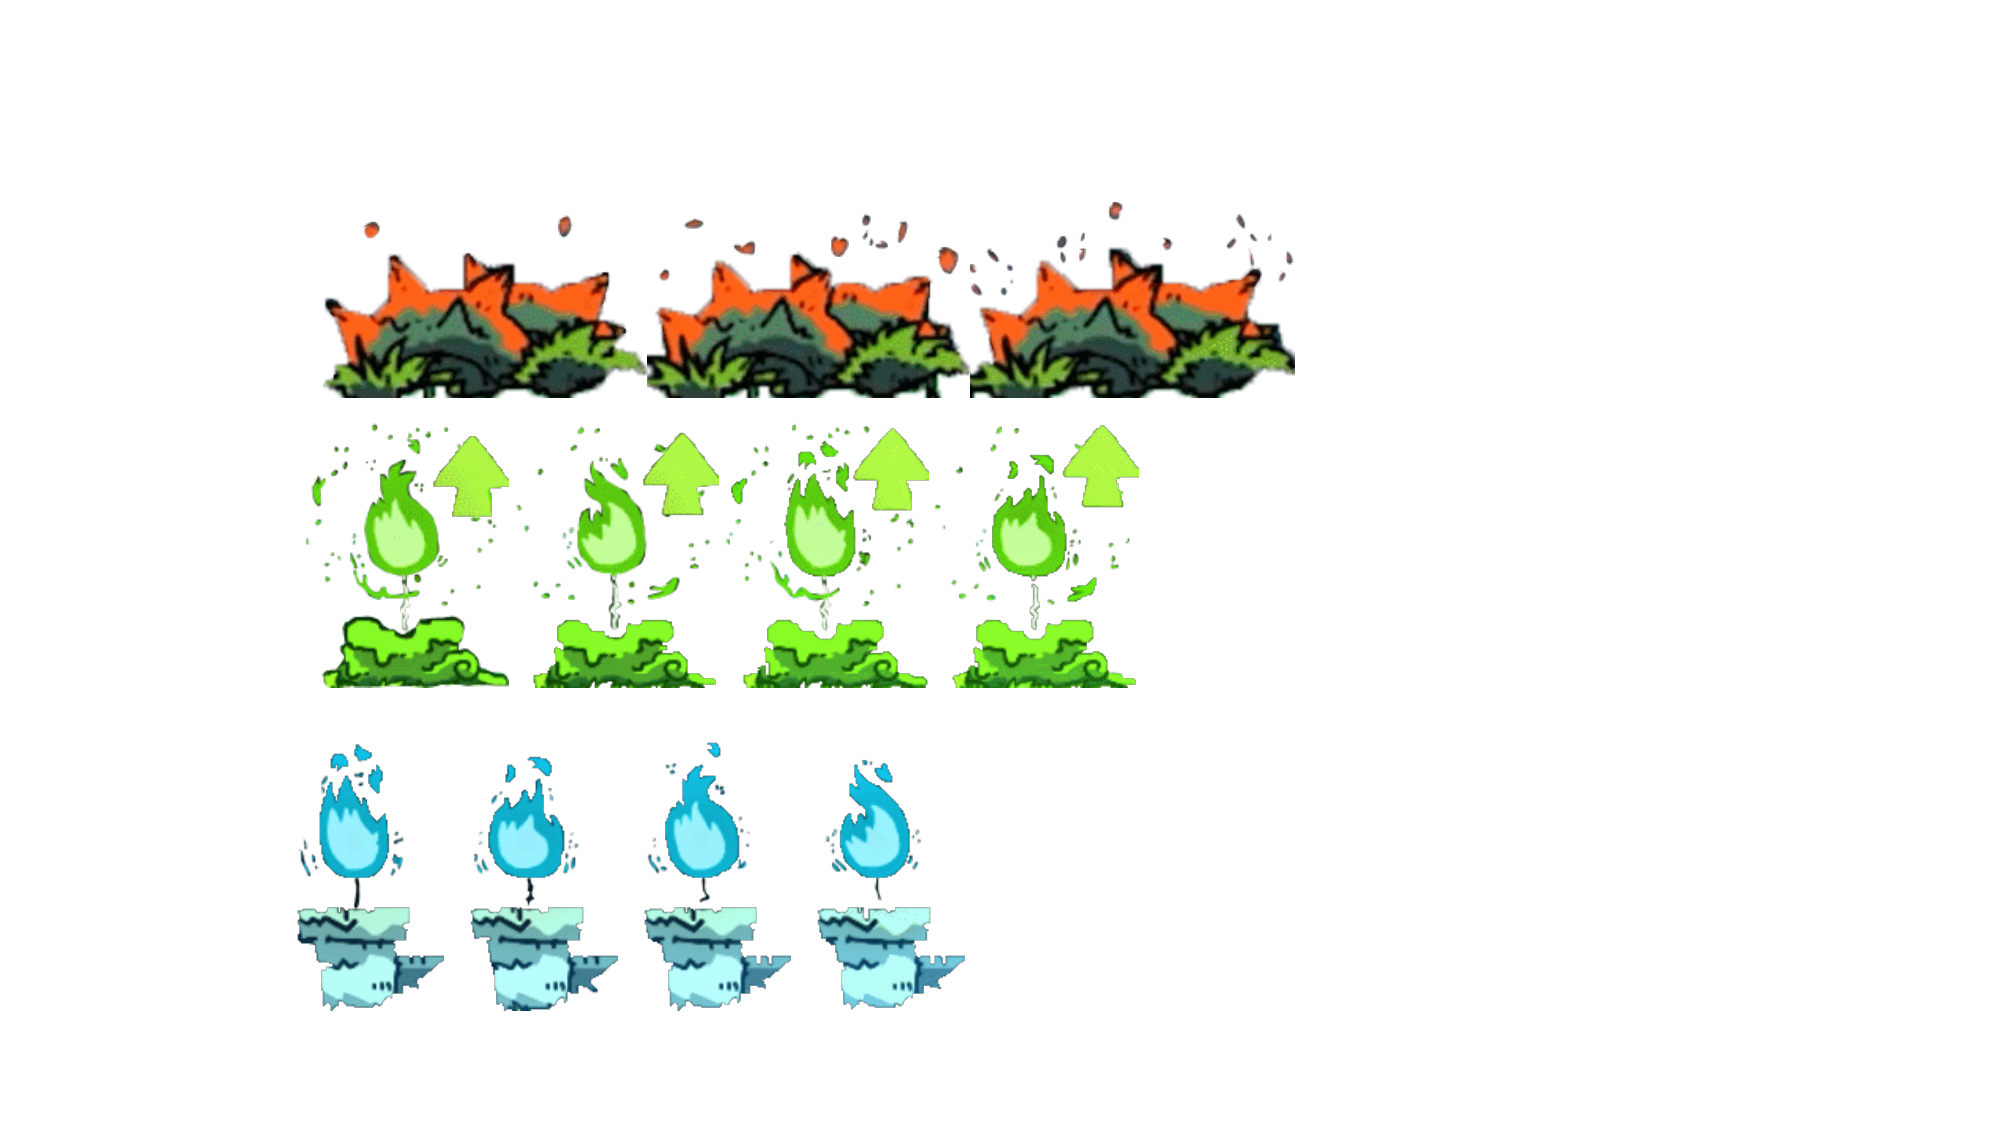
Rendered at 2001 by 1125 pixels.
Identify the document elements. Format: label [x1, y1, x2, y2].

text_box [270, 737, 965, 1011]
text_box [299, 414, 1139, 688]
text_box [323, 202, 1295, 398]
